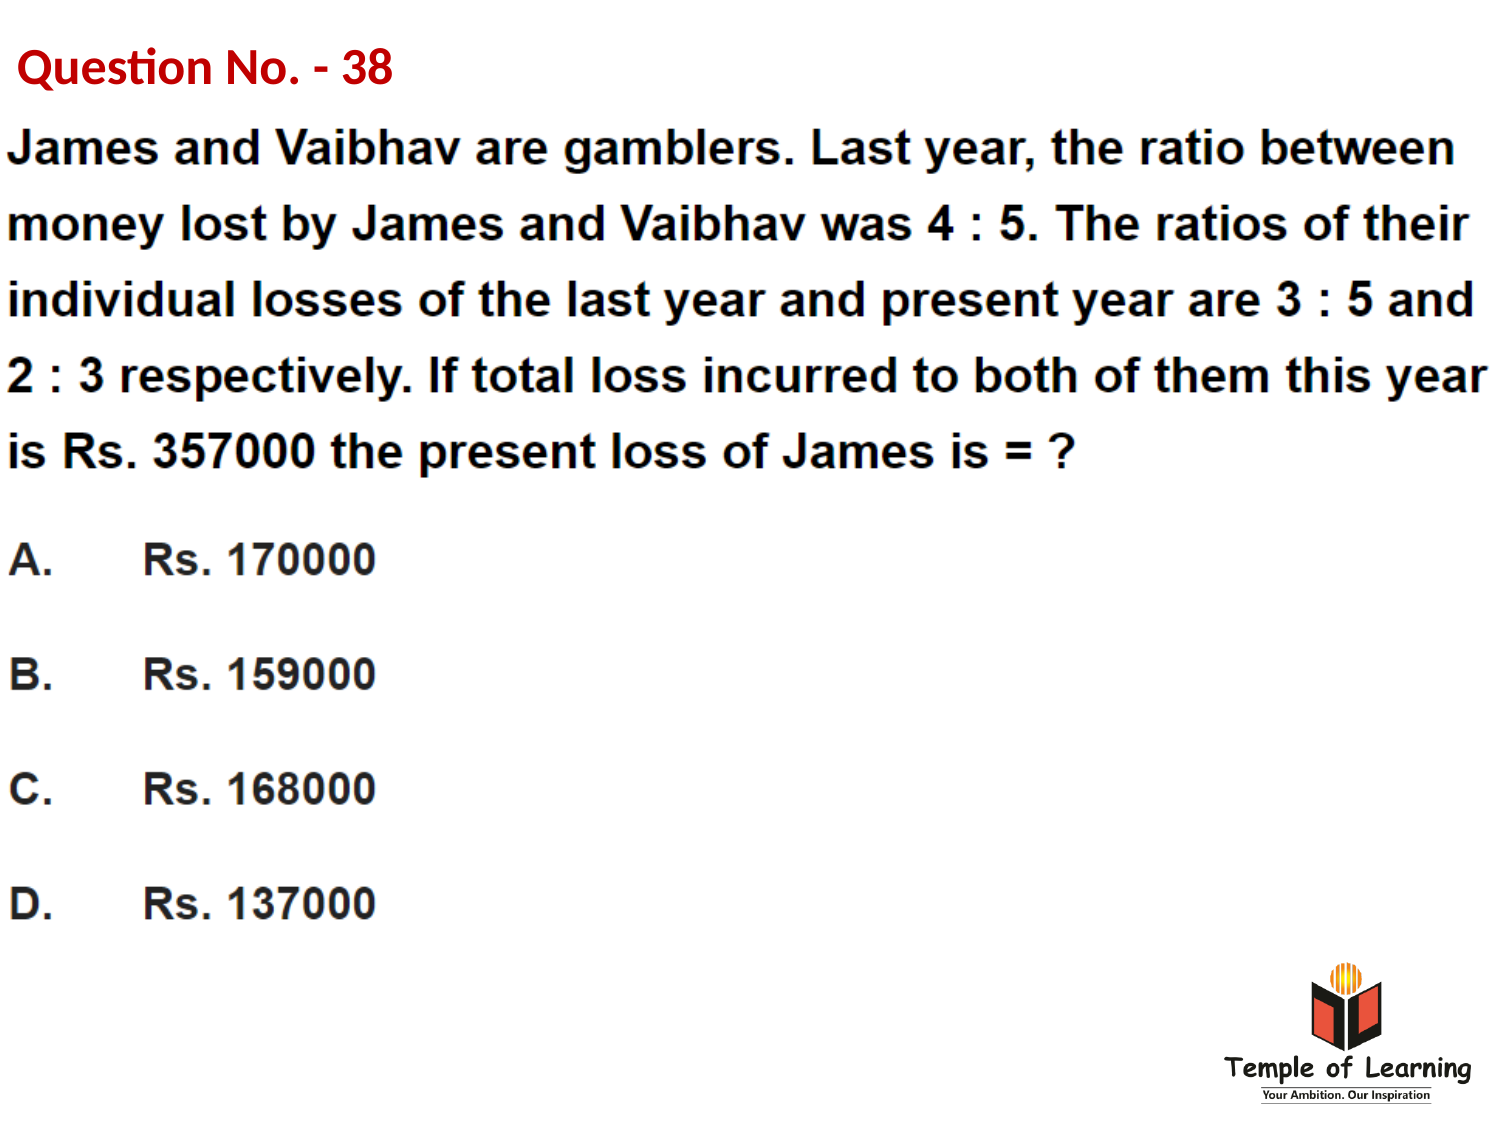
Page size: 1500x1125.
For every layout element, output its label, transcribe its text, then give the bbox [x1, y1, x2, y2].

picture [1224, 962, 1471, 1104]
picture [0, 112, 1500, 949]
text_box Question No. - 38 [2, 24, 409, 103]
